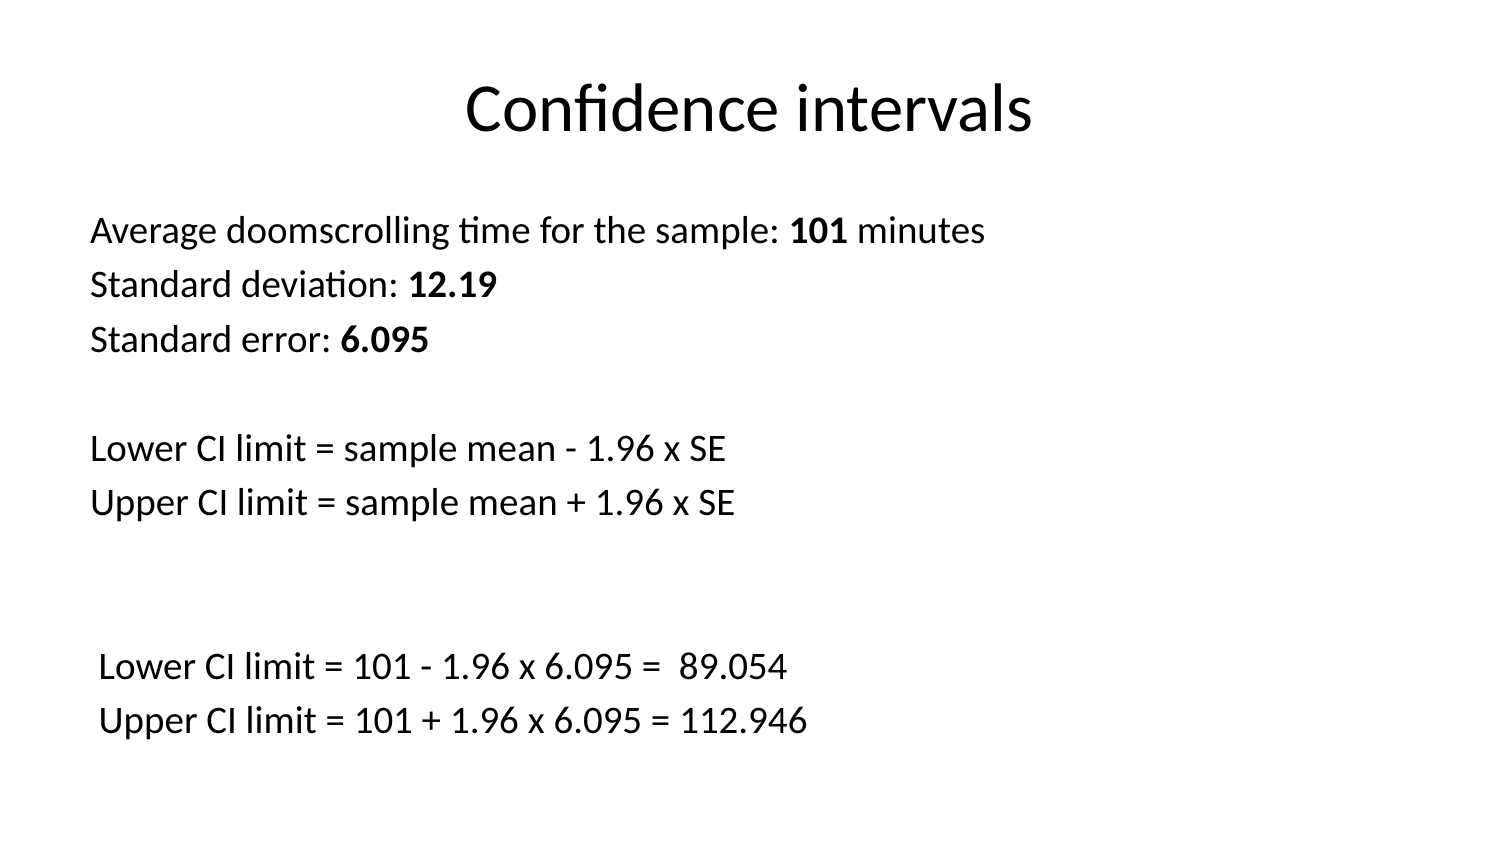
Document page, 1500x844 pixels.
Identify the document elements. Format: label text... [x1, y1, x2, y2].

title Confidence intervals [75, 33, 1425, 175]
list Average doomscrolling time for the sample: 101 minutes Standard deviation: 12.19 Standard error: 6.095 Lower CI limit = sample mean - 1.96 x SE Upper CI limit = sample mean + 1.96 x SE Lower CI limit = 101 - 1.96 x 6.095 = 89.054 Upper CI limit = 101 + 1.96 x 6.095 = 112.946 [75, 196, 1425, 754]
